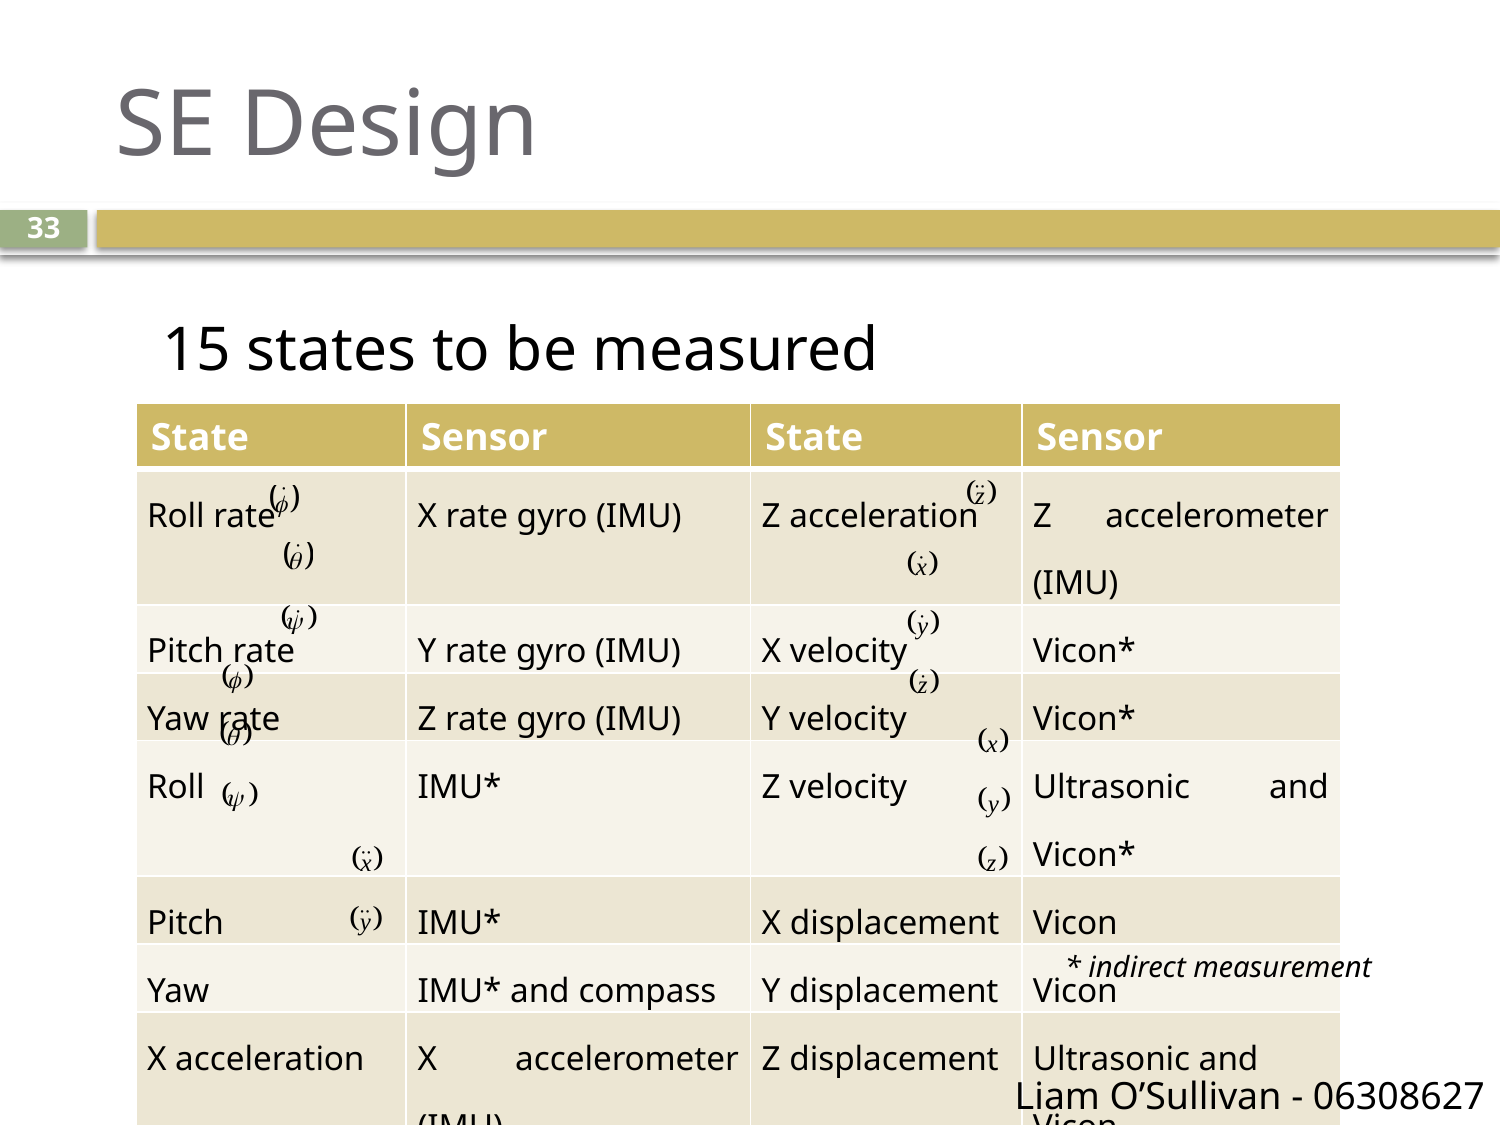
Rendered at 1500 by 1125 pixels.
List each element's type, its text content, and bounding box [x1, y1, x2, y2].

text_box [962, 479, 999, 516]
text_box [216, 720, 255, 757]
table_cell Yaw [137, 945, 405, 1011]
table_cell X accelerometer (IMU) [407, 1013, 750, 1125]
text_box * indirect measurement [1049, 940, 1387, 991]
table_cell Vicon* [1023, 674, 1340, 740]
table_cell Pitch rate [137, 606, 405, 672]
table_cell IMU* and compass [407, 945, 750, 1011]
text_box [218, 781, 259, 818]
table_header State [137, 404, 405, 466]
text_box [218, 663, 255, 700]
table_cell Z velocity [751, 741, 1021, 875]
text_box Liam O’Sullivan - 06308627 [999, 1064, 1500, 1125]
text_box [974, 845, 1011, 882]
list 15 states to be measured [147, 302, 1423, 1053]
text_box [905, 668, 942, 705]
table_cell Roll rate [137, 472, 405, 604]
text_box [279, 542, 314, 581]
table_header State [751, 404, 1021, 466]
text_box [265, 485, 300, 524]
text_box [277, 604, 318, 641]
table_cell Z displacement [751, 1013, 1021, 1125]
table_cell X displacement [751, 877, 1021, 943]
slide_number 33 [0, 208, 88, 249]
table_cell Y displacement [751, 945, 1021, 1011]
table_cell Ultrasonic and Vicon [1023, 1013, 1340, 1064]
table_header Sensor [1023, 404, 1340, 466]
table_cell X rate gyro (IMU) [407, 472, 750, 604]
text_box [345, 904, 385, 941]
table_header Sensor [407, 404, 750, 466]
table_cell Roll [137, 741, 405, 875]
table_cell IMU* [407, 741, 750, 875]
table_cell Y velocity [751, 674, 1021, 740]
table_cell Vicon* [1023, 606, 1340, 672]
table_cell Pitch [137, 877, 405, 943]
table_cell Vicon [1023, 877, 1340, 943]
table_cell Z acceleration [751, 472, 1021, 604]
table_cell Z rate gyro (IMU) [407, 674, 750, 740]
table_cell Z accelerometer (IMU) [1023, 472, 1340, 604]
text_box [348, 845, 385, 882]
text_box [974, 727, 1011, 764]
table_cell IMU* [407, 877, 750, 943]
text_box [903, 550, 940, 587]
table_cell X velocity [751, 606, 1021, 672]
title SE Design [100, 37, 1438, 200]
table_cell Y rate gyro (IMU) [407, 606, 750, 672]
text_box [903, 609, 942, 646]
table_cell Yaw rate [137, 674, 405, 740]
table_cell Vicon [1023, 945, 1340, 1011]
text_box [974, 786, 1013, 823]
table_cell Ultrasonic and Vicon* [1023, 741, 1340, 875]
table_cell X acceleration [137, 1013, 405, 1125]
